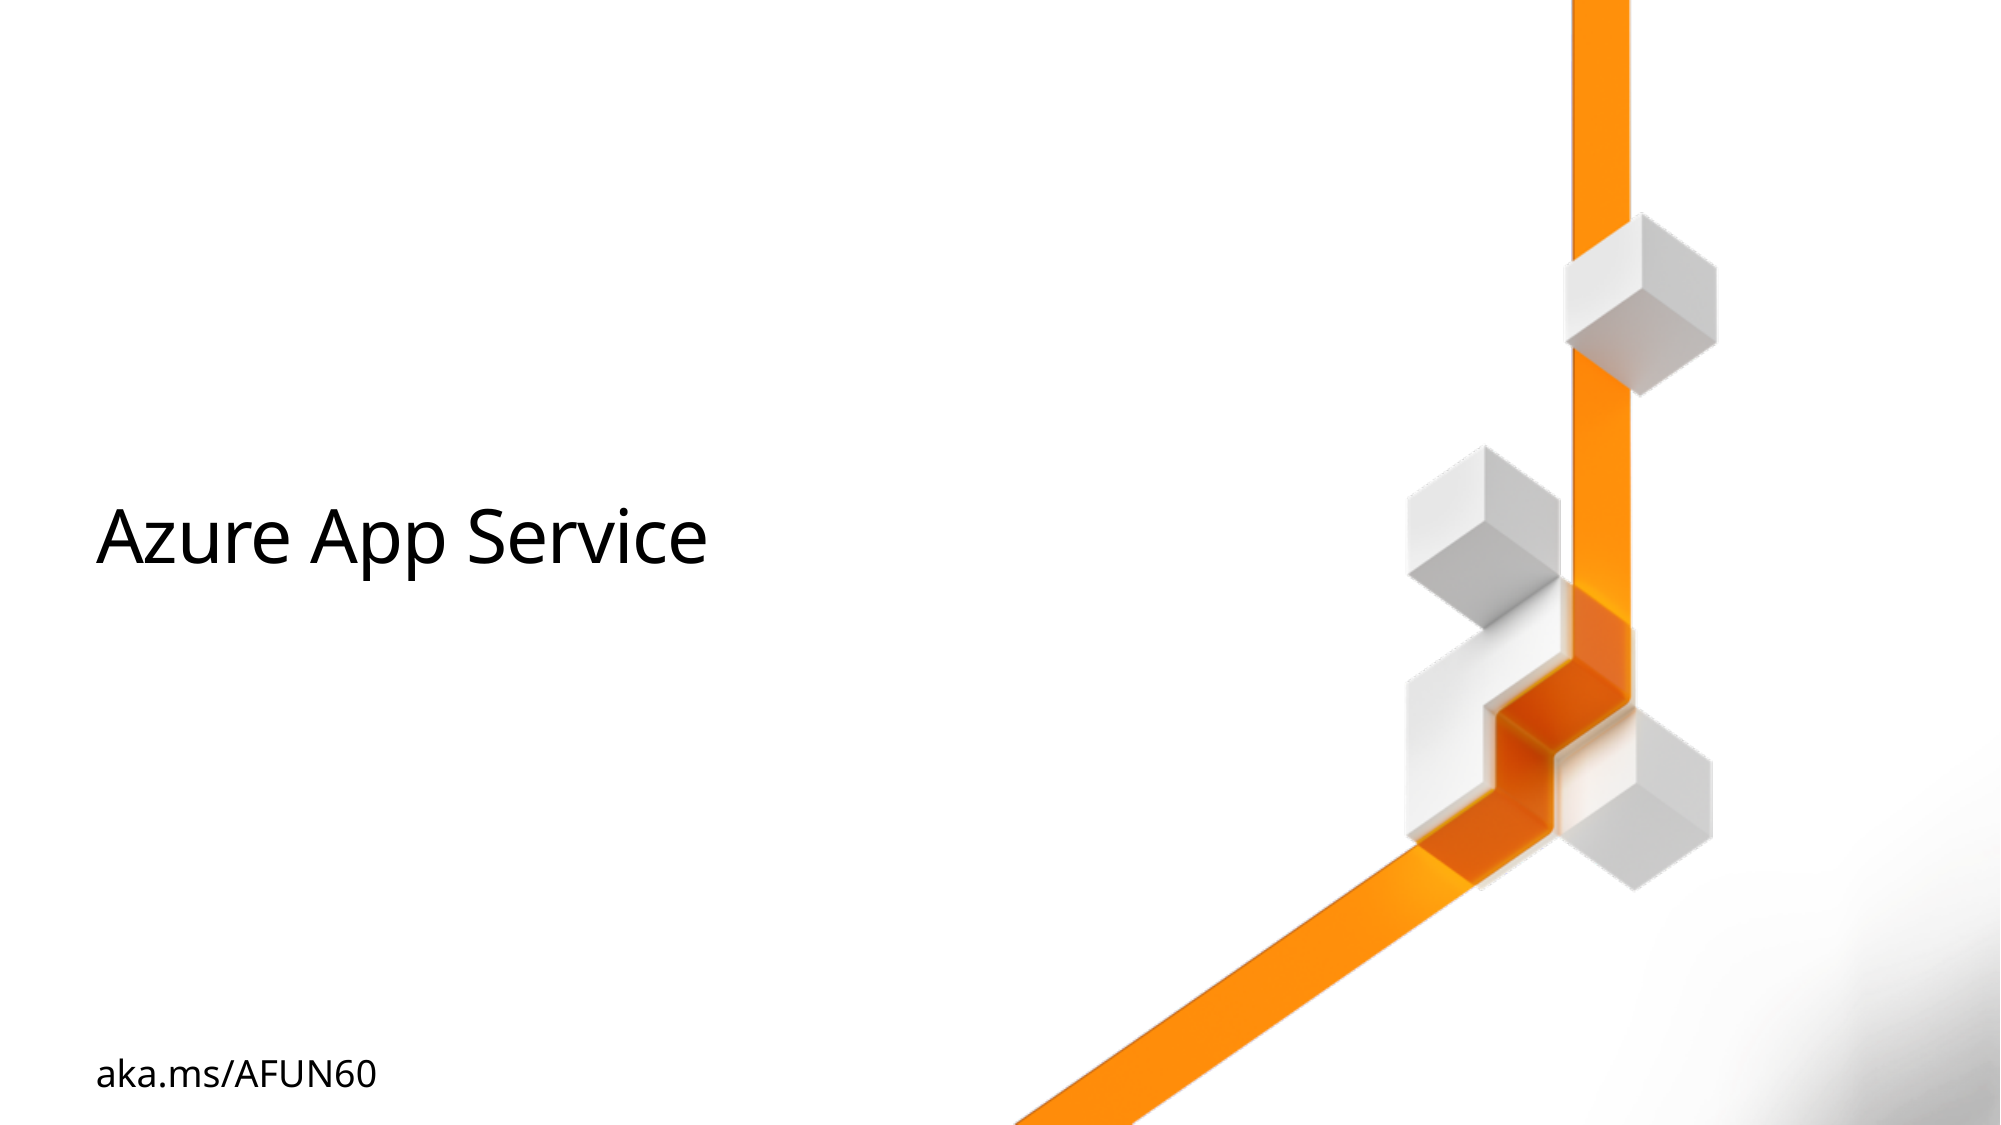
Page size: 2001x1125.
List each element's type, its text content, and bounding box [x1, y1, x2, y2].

title Azure App Service [96, 498, 1000, 580]
picture [978, 0, 2000, 1125]
